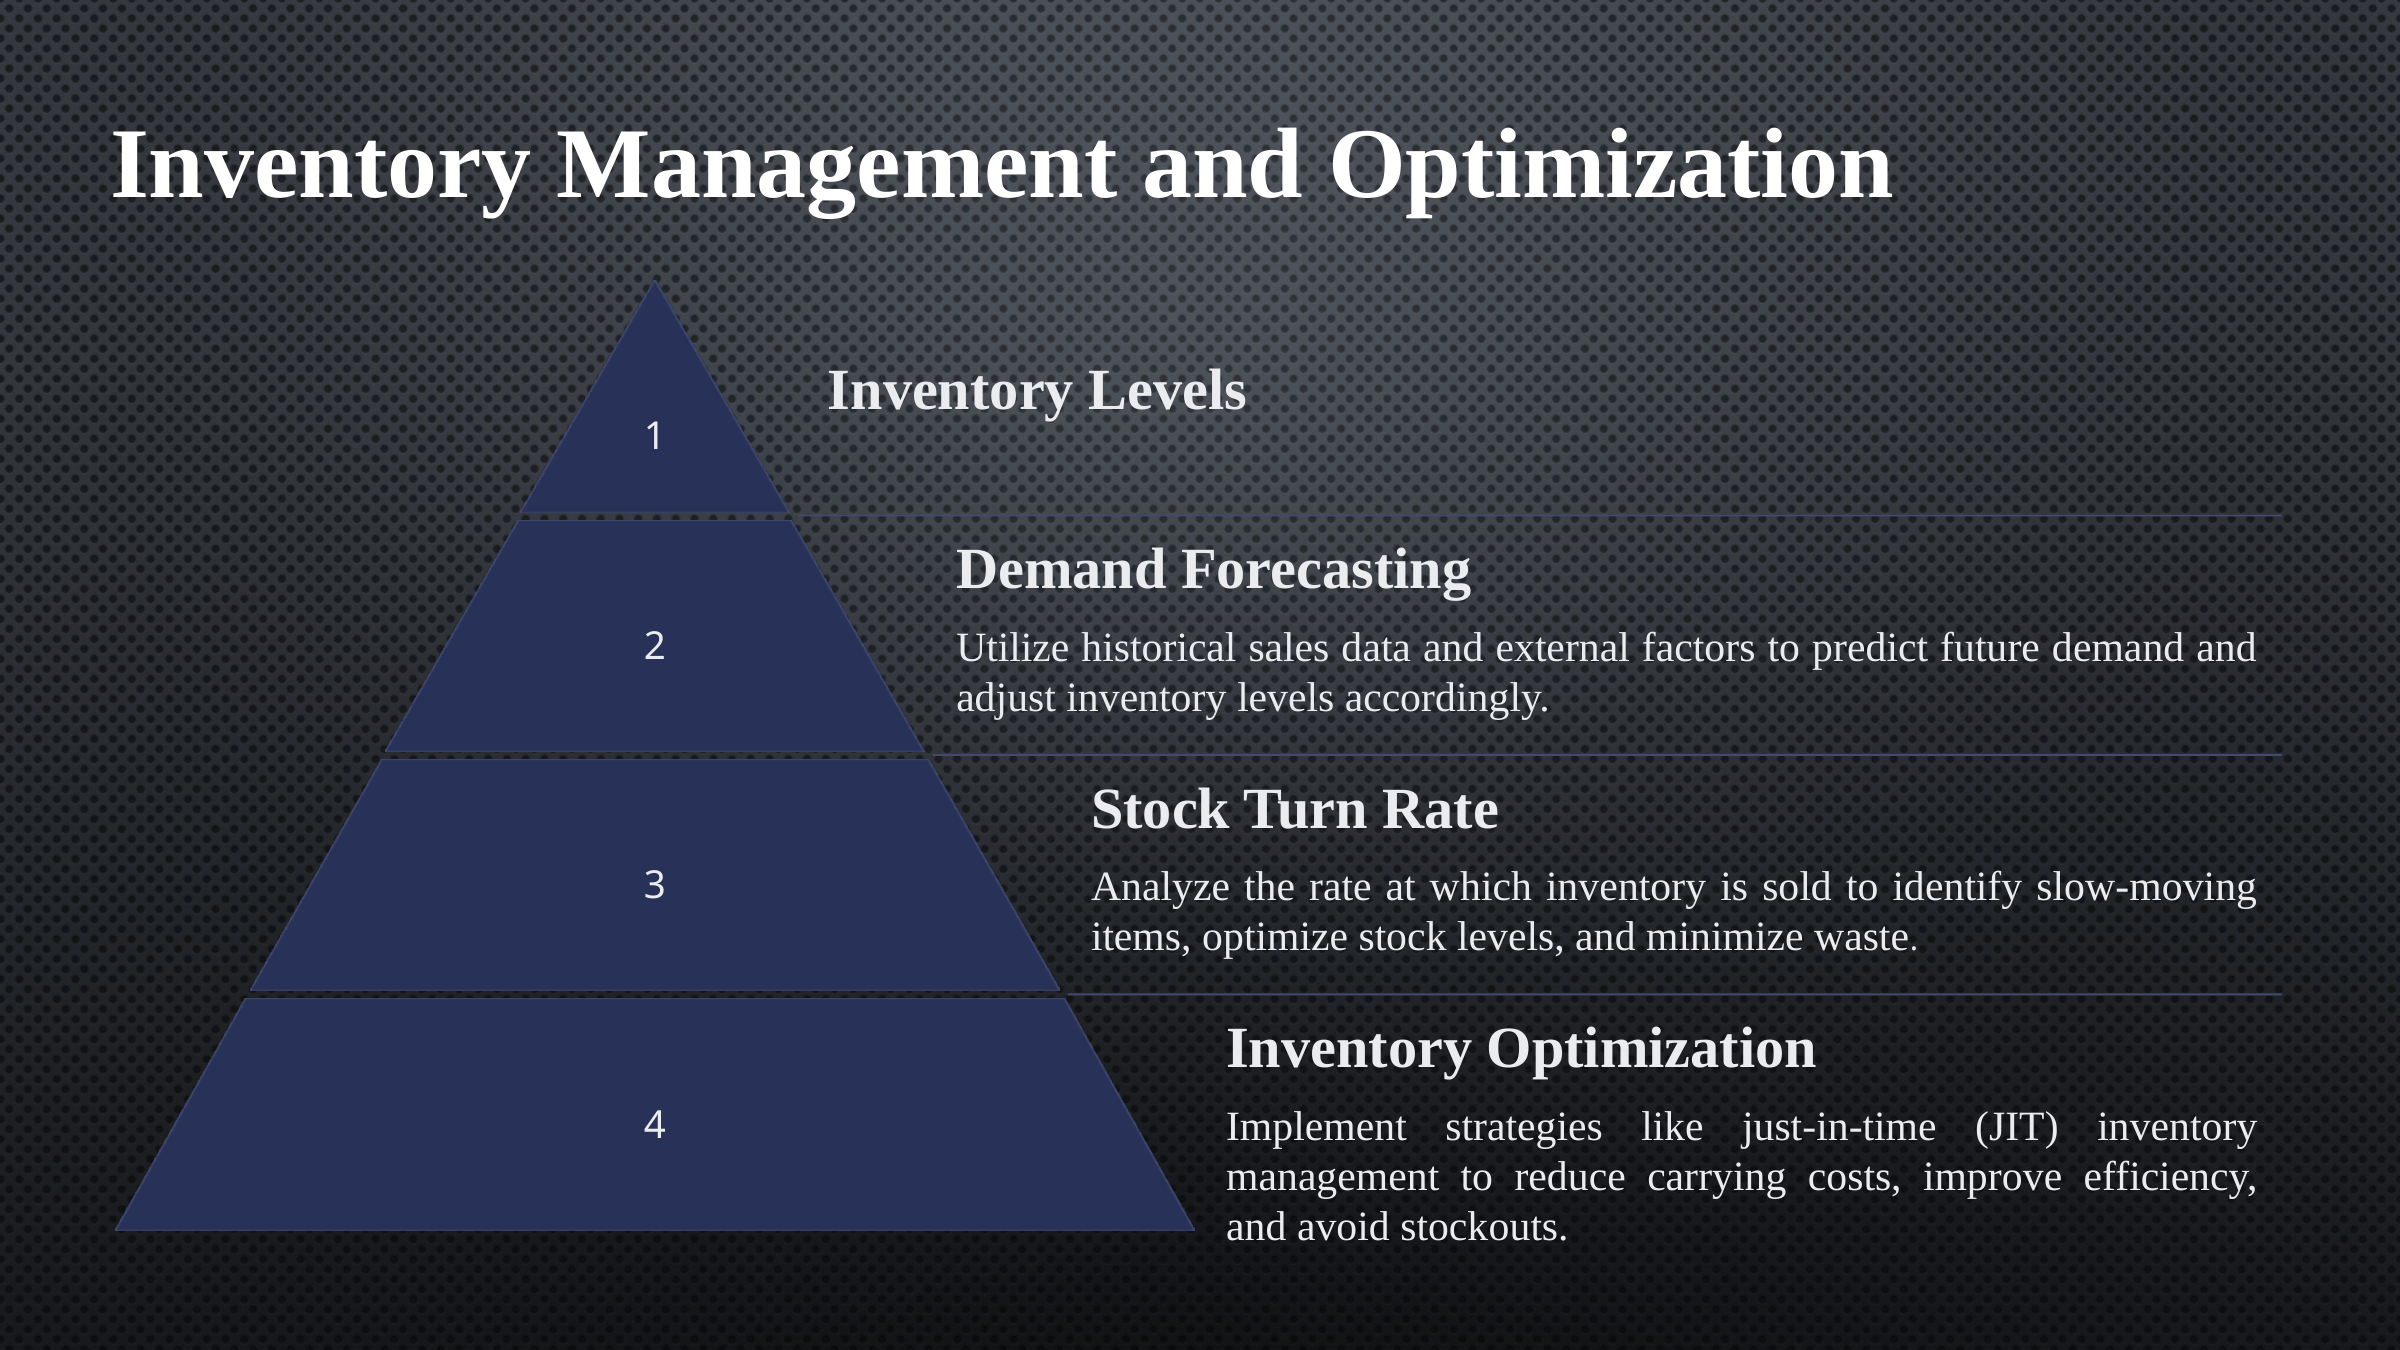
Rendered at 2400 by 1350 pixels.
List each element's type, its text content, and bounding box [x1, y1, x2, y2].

picture [385, 519, 925, 752]
picture [250, 759, 1060, 992]
picture [519, 280, 791, 513]
text_box Utilize historical sales data and external factors to predict future demand and adjust inventory levels accordingly. [956, 619, 2259, 721]
text_box Inventory Optimization [1225, 1030, 1668, 1080]
text_box Demand Forecasting [956, 551, 1350, 601]
text_box Analyze the rate at which inventory is sold to identify slow-moving items, optimize stock levels, and minimize waste. [1091, 858, 2259, 960]
text_box Inventory Levels [827, 371, 1141, 421]
picture [115, 998, 1195, 1231]
text_box Inventory Management and Optimization [110, 119, 1659, 218]
text_box Stock Turn Rate [1091, 790, 1485, 841]
text_box Implement strategies like just-in-time (JIT) inventory management to reduce carrying costs, improve efficiency, and avoid stockouts. [1225, 1098, 2259, 1200]
